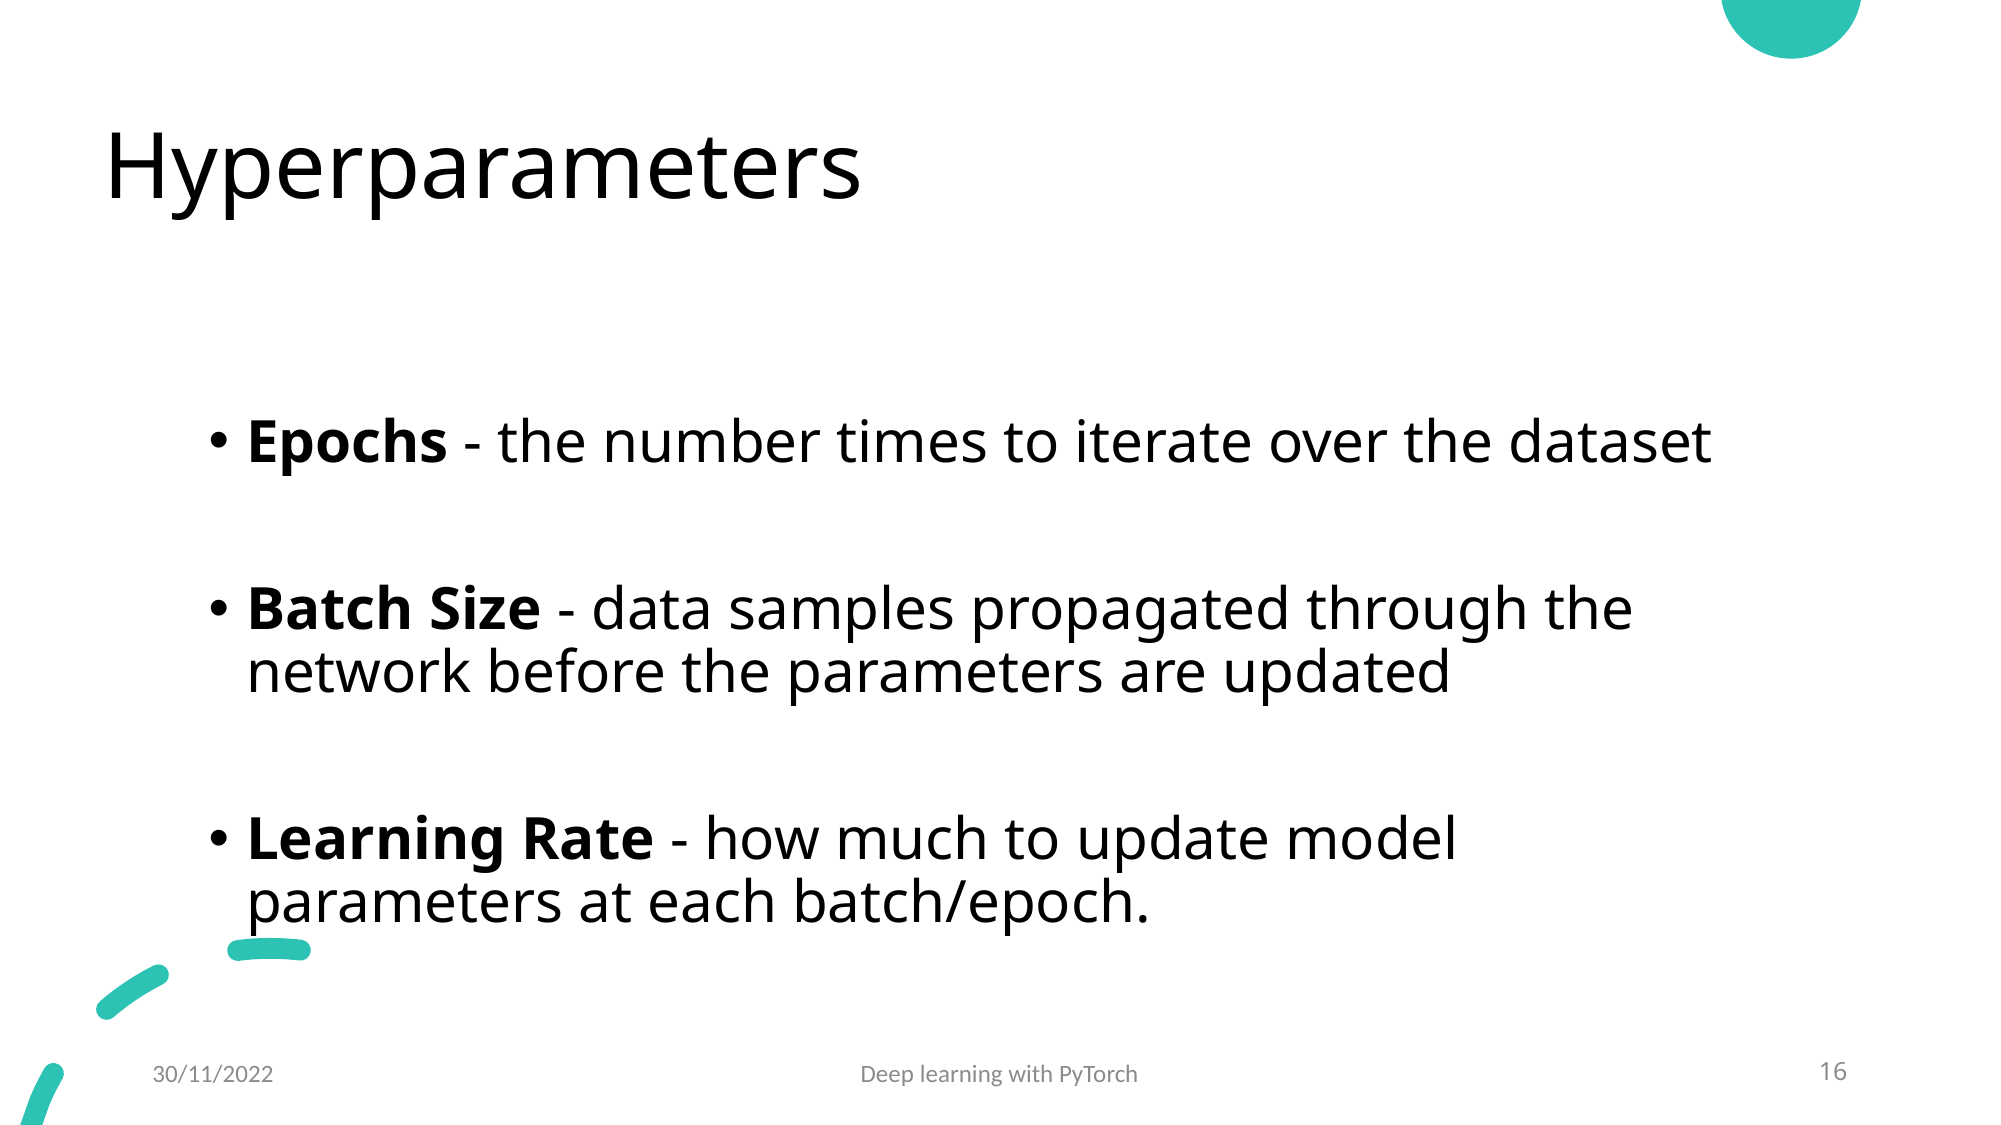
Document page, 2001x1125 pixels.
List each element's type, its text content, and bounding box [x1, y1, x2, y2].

slide_number 16 [1412, 1042, 1863, 1103]
footer Deep learning with PyTorch [662, 1042, 1338, 1103]
title Hyperparameters [88, 59, 1814, 278]
list Epochs - the number times to iterate over the dataset Batch Size - data samples propagated through the network before the parameters are updated Learning Rate - how much to update model parameters at each batch/epoch. [193, 313, 1806, 947]
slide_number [137, 1042, 588, 1103]
